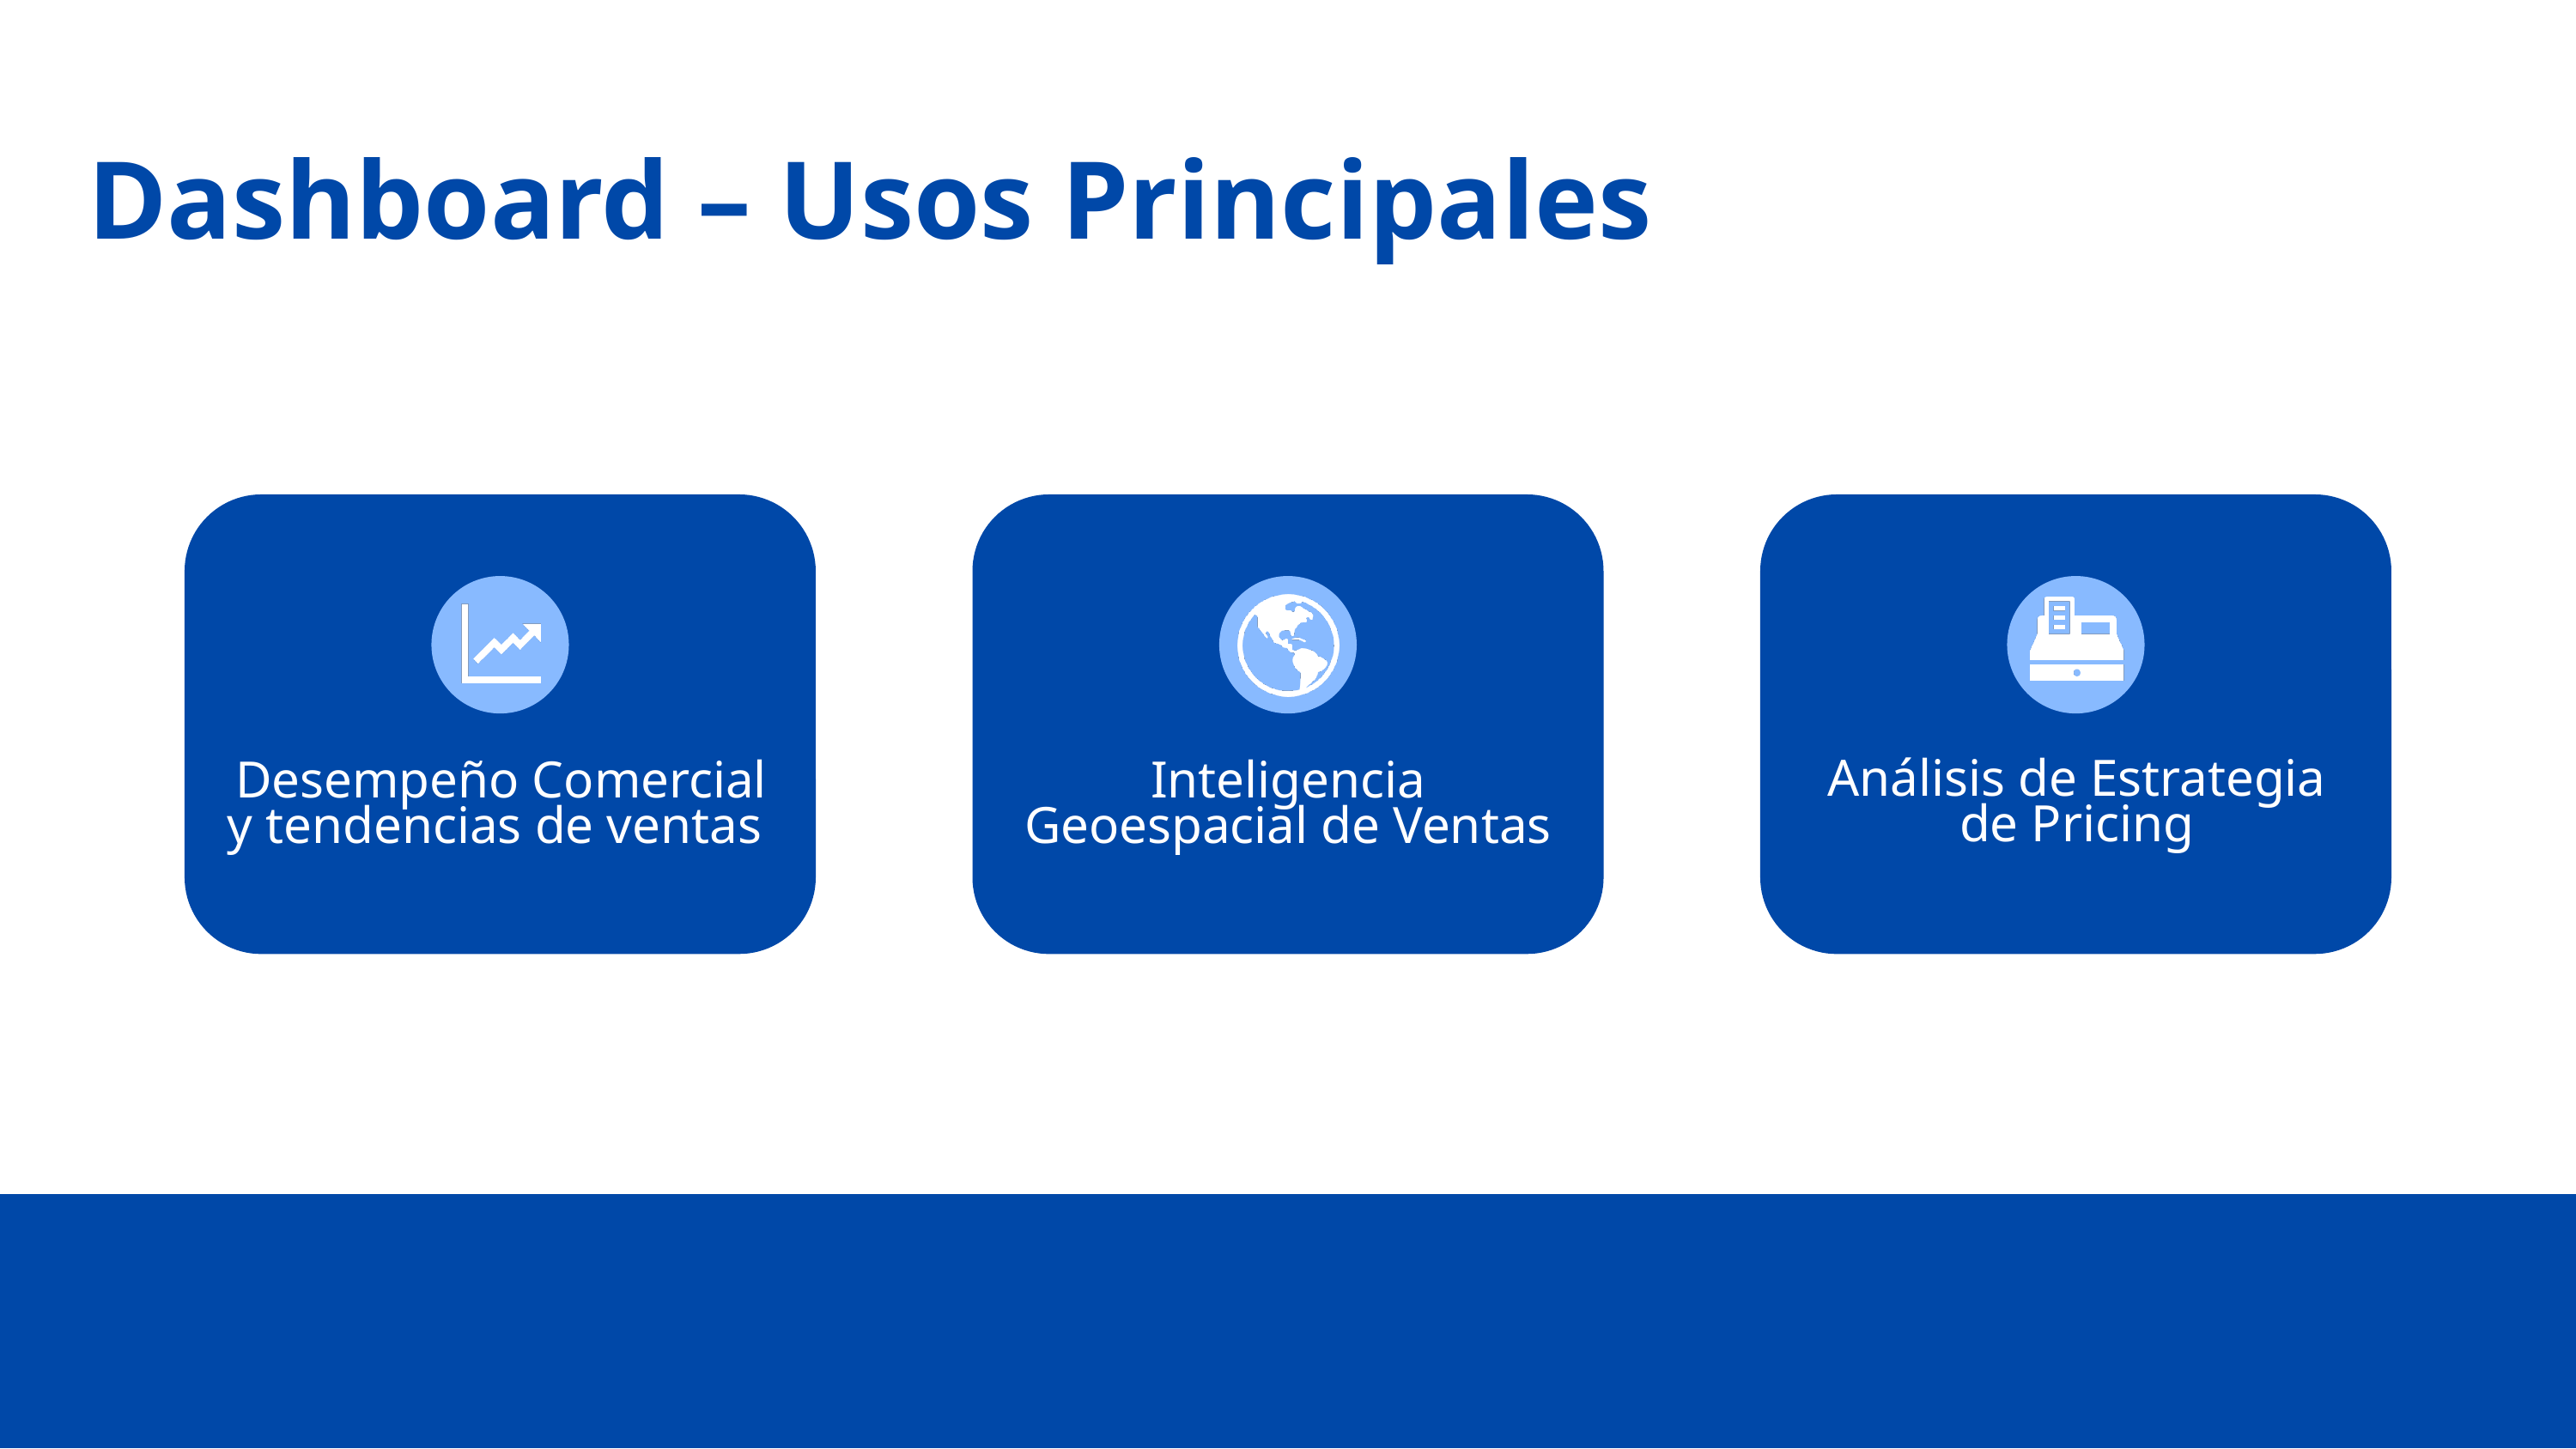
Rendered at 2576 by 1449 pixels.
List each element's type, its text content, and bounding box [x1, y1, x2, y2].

text_box Inteligencia Geoespacial de Ventas [1010, 762, 1566, 853]
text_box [431, 575, 569, 714]
text_box [970, 492, 1606, 956]
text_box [2007, 575, 2145, 714]
text_box [1758, 492, 2394, 956]
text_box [0, 1194, 2576, 1449]
text_box Análisis de Estrategia de Pricing [1798, 761, 2355, 852]
text_box [182, 492, 818, 956]
text_box Desempeño Comercial y tendencias de ventas [222, 762, 780, 853]
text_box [1218, 575, 1358, 714]
text_box Dashboard – Usos Principales [88, 106, 2391, 261]
